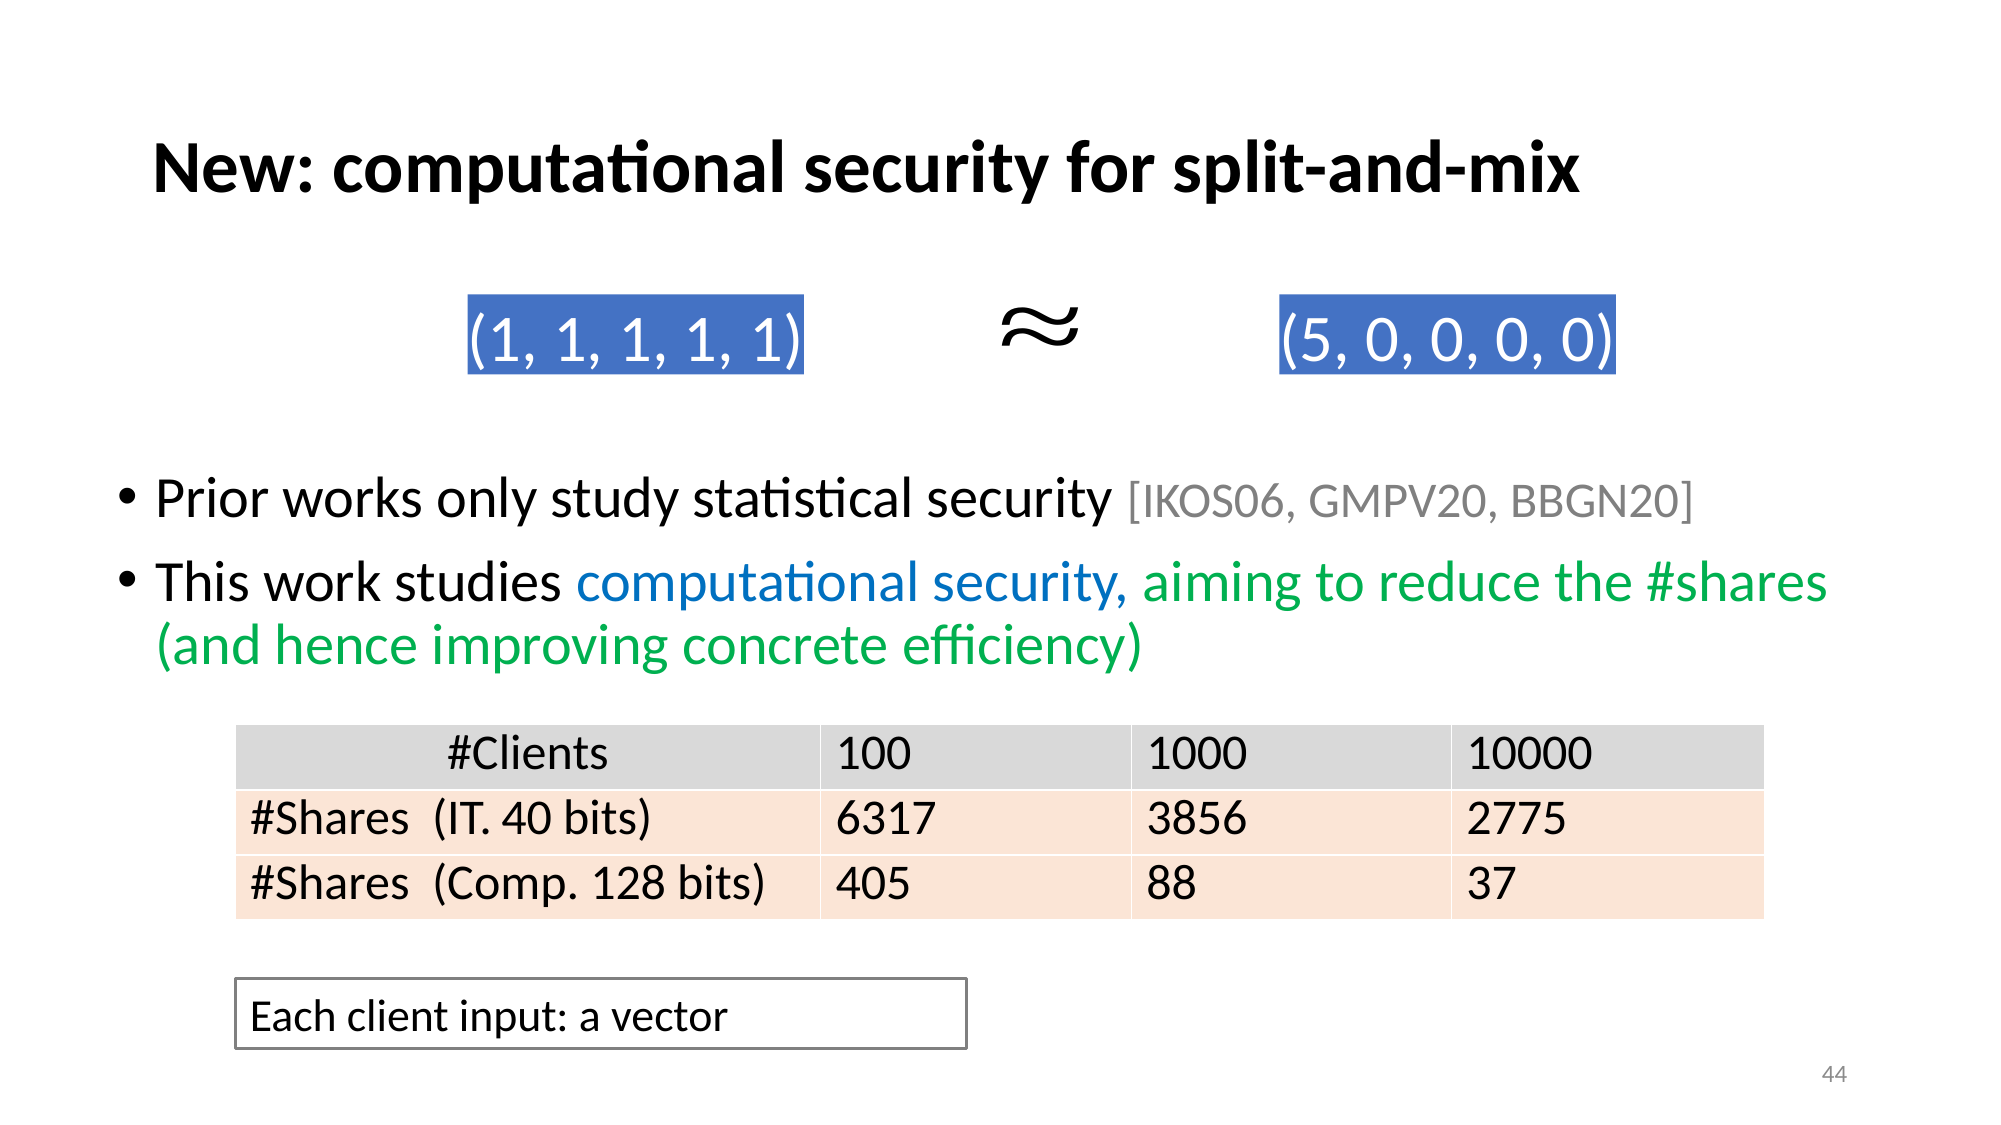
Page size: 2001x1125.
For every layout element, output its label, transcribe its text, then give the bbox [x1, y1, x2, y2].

title New: computational security for split-and-mix [137, 59, 1863, 278]
slide_number 44 [1412, 1042, 1863, 1103]
